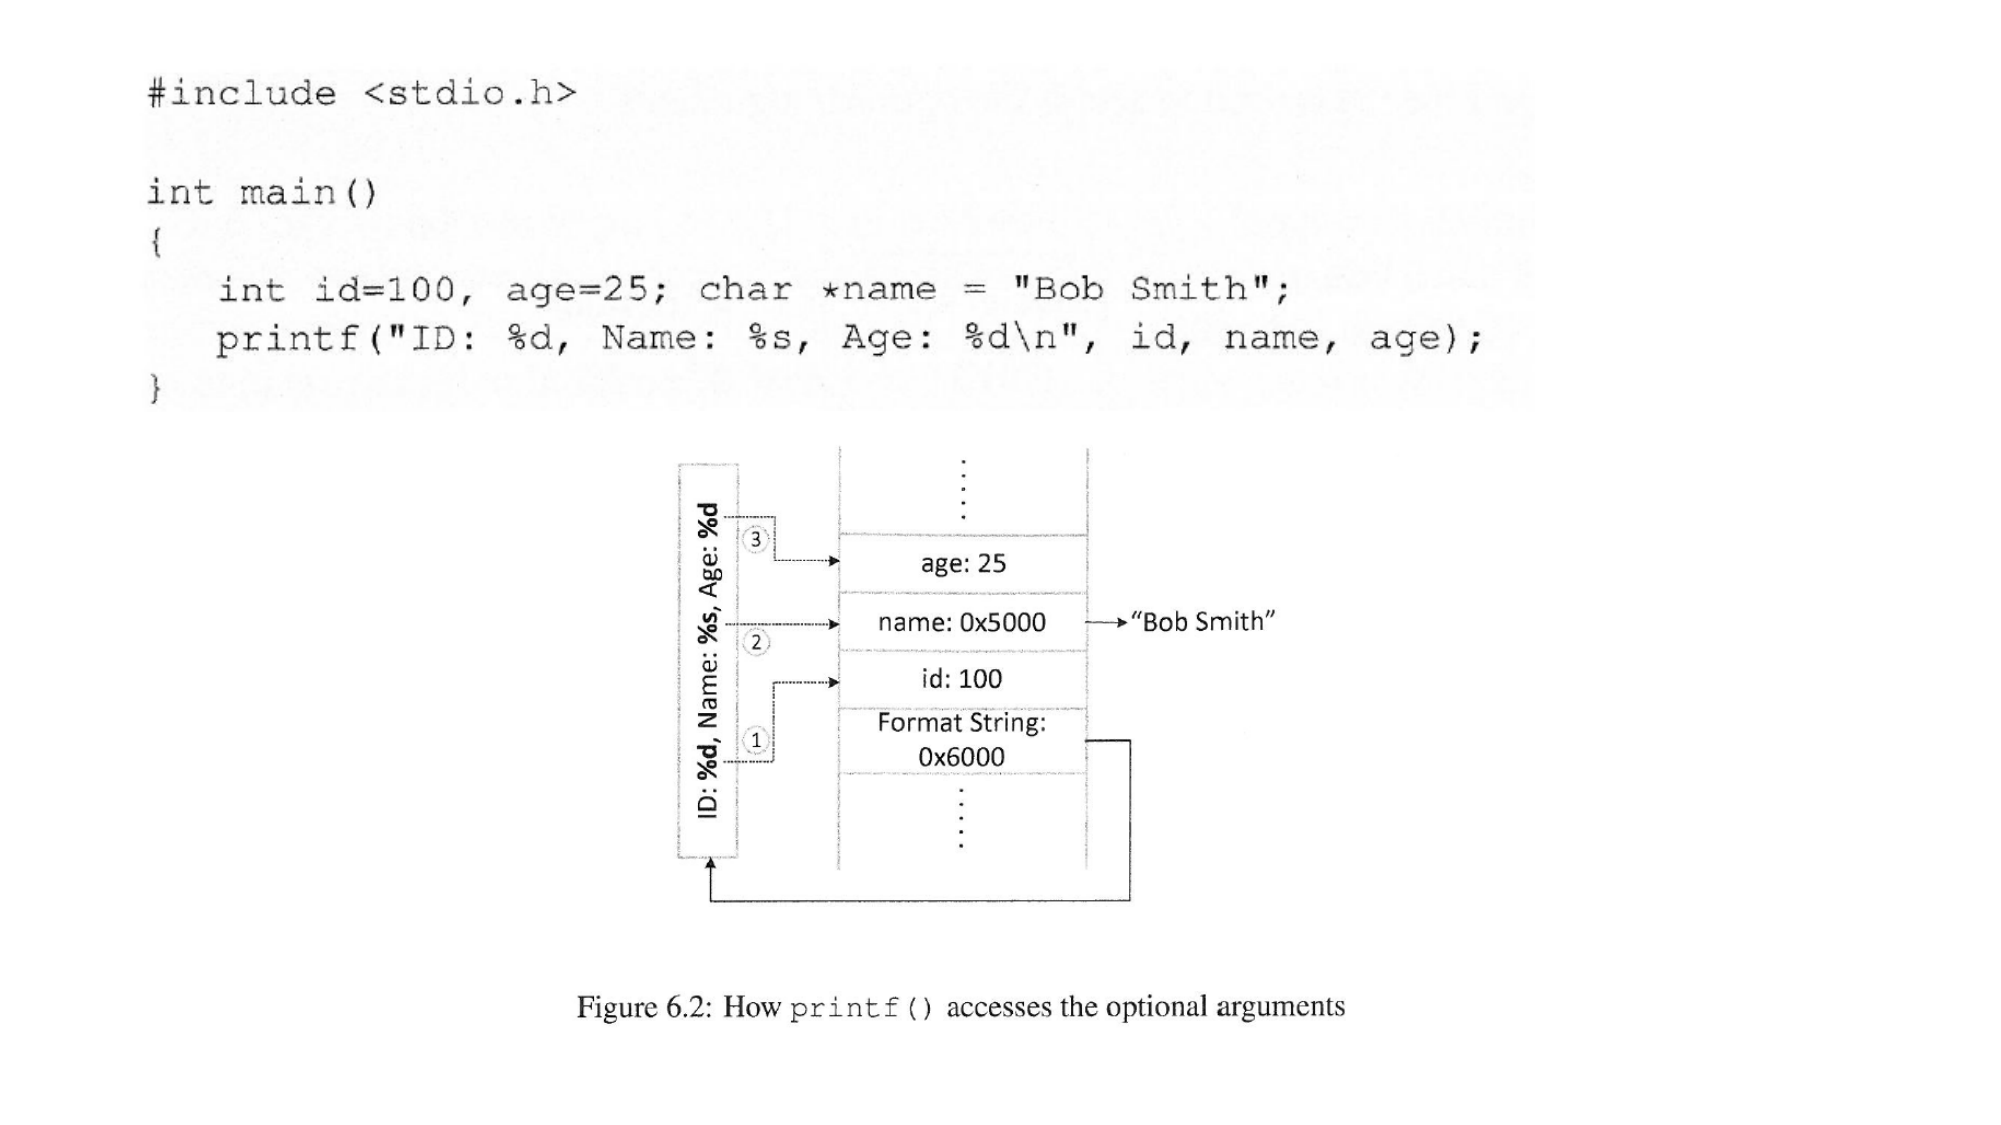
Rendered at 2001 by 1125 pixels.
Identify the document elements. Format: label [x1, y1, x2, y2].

picture [137, 59, 1535, 1047]
